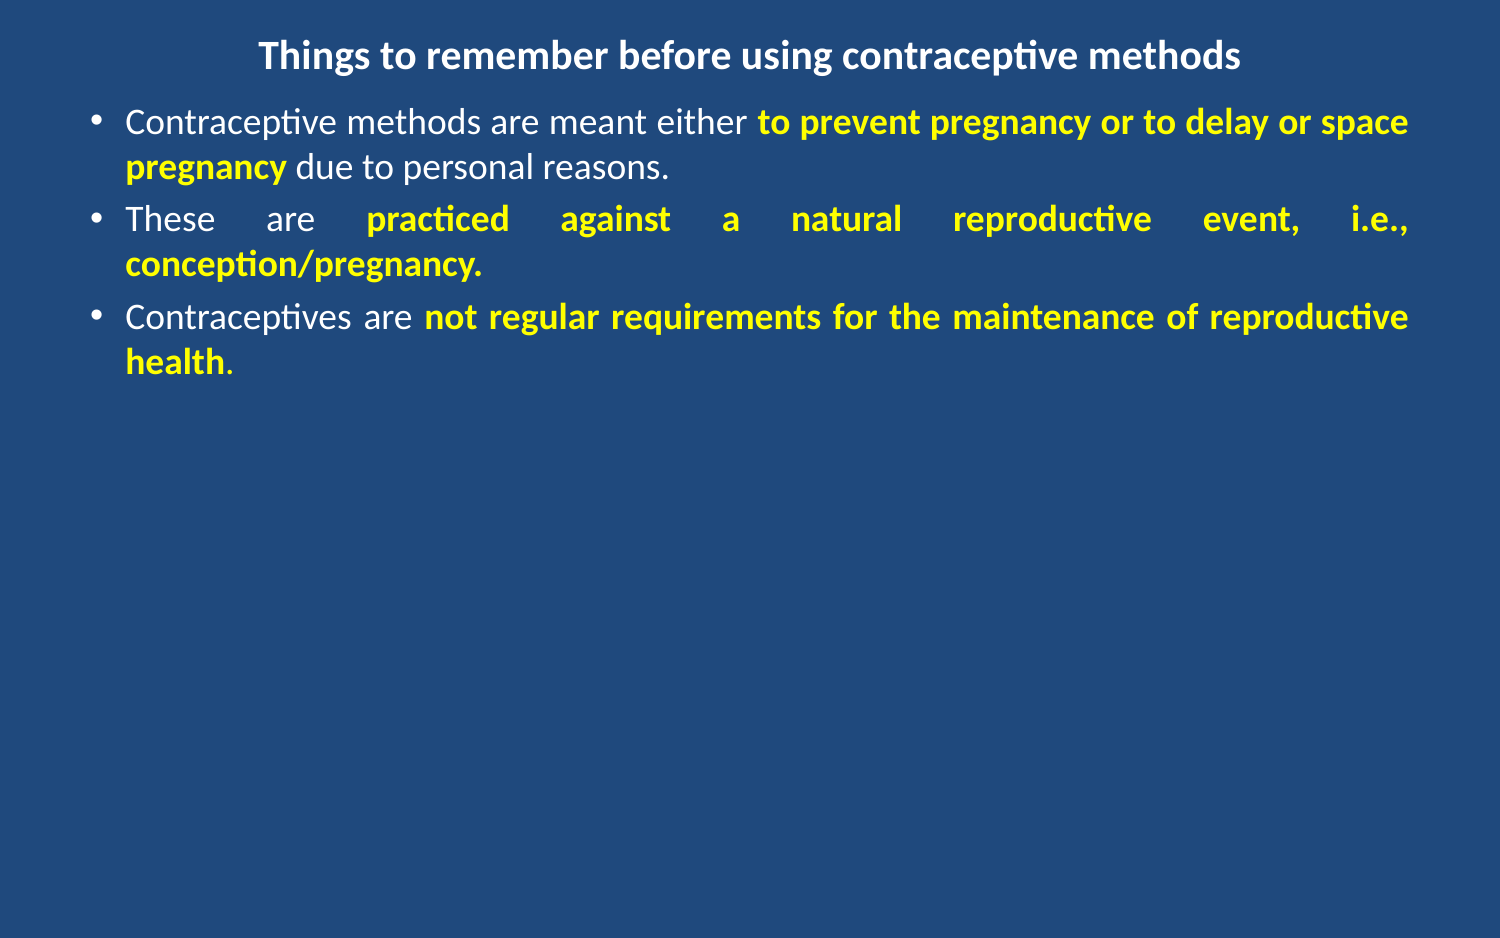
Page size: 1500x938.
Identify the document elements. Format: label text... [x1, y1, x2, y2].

list Contraceptive methods are meant either to prevent pregnancy or to delay or space pregnancy due to personal reasons. These are practiced against a natural reproductive event, i.e., conception/pregnancy. Contraceptives are not regular requirements for the maintenance of reproductive health. [75, 89, 1425, 834]
title Things to remember before using contraceptive methods [29, 22, 1471, 84]
